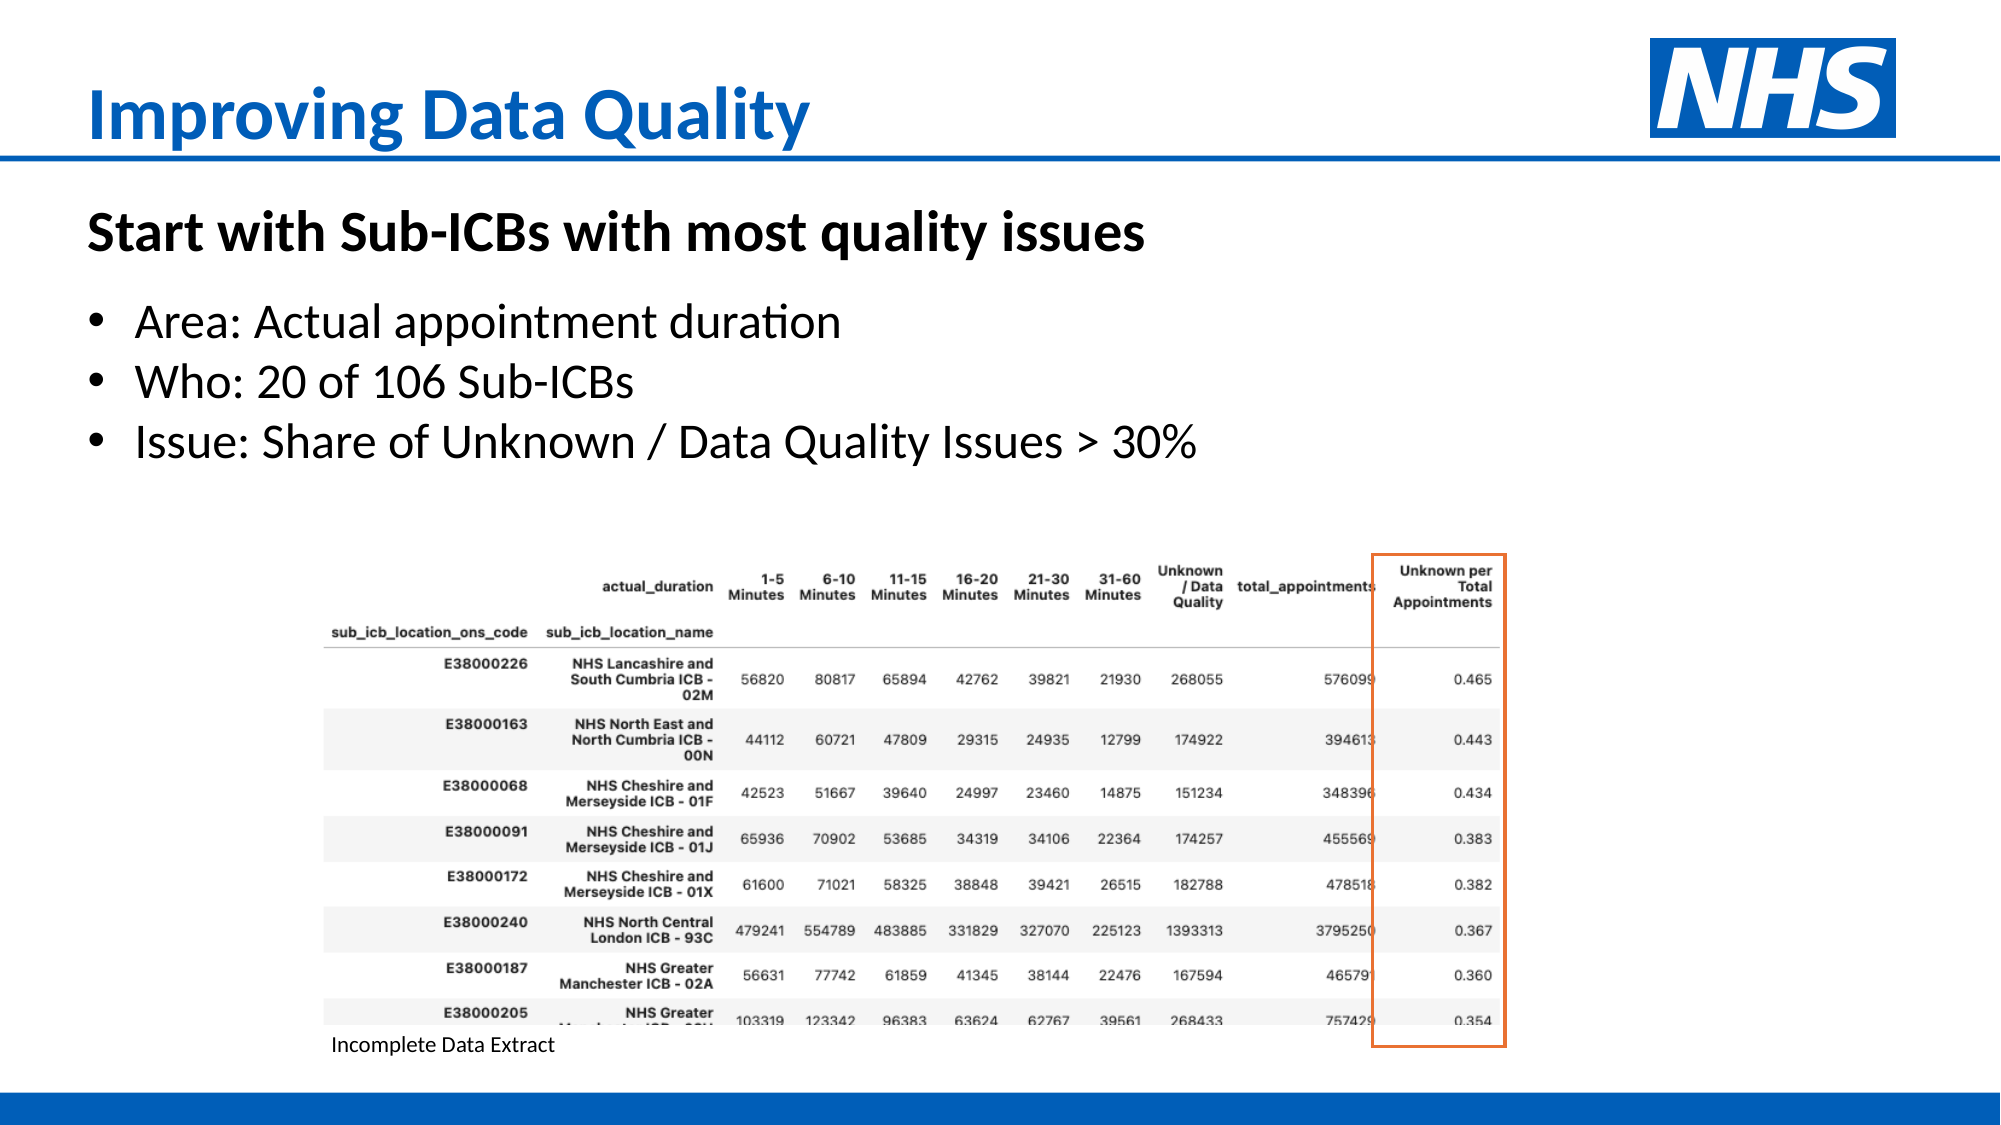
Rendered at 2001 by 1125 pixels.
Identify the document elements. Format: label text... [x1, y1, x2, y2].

text_box [0, 154, 2000, 163]
text_box [1371, 553, 1507, 1048]
text_box Incomplete Data Extract [316, 1021, 583, 1064]
picture [319, 553, 1506, 1025]
text_box [0, 1091, 2000, 1125]
picture [1650, 37, 1896, 138]
text_box Improving Data Quality [73, 57, 1673, 162]
text_box Start with Sub-ICBs with most quality issues Area: Actual appointment duration Who: 20 of 106 Sub-ICBs Issue: Share of Unknown / Data Quality Issues > 30% [72, 185, 1478, 477]
